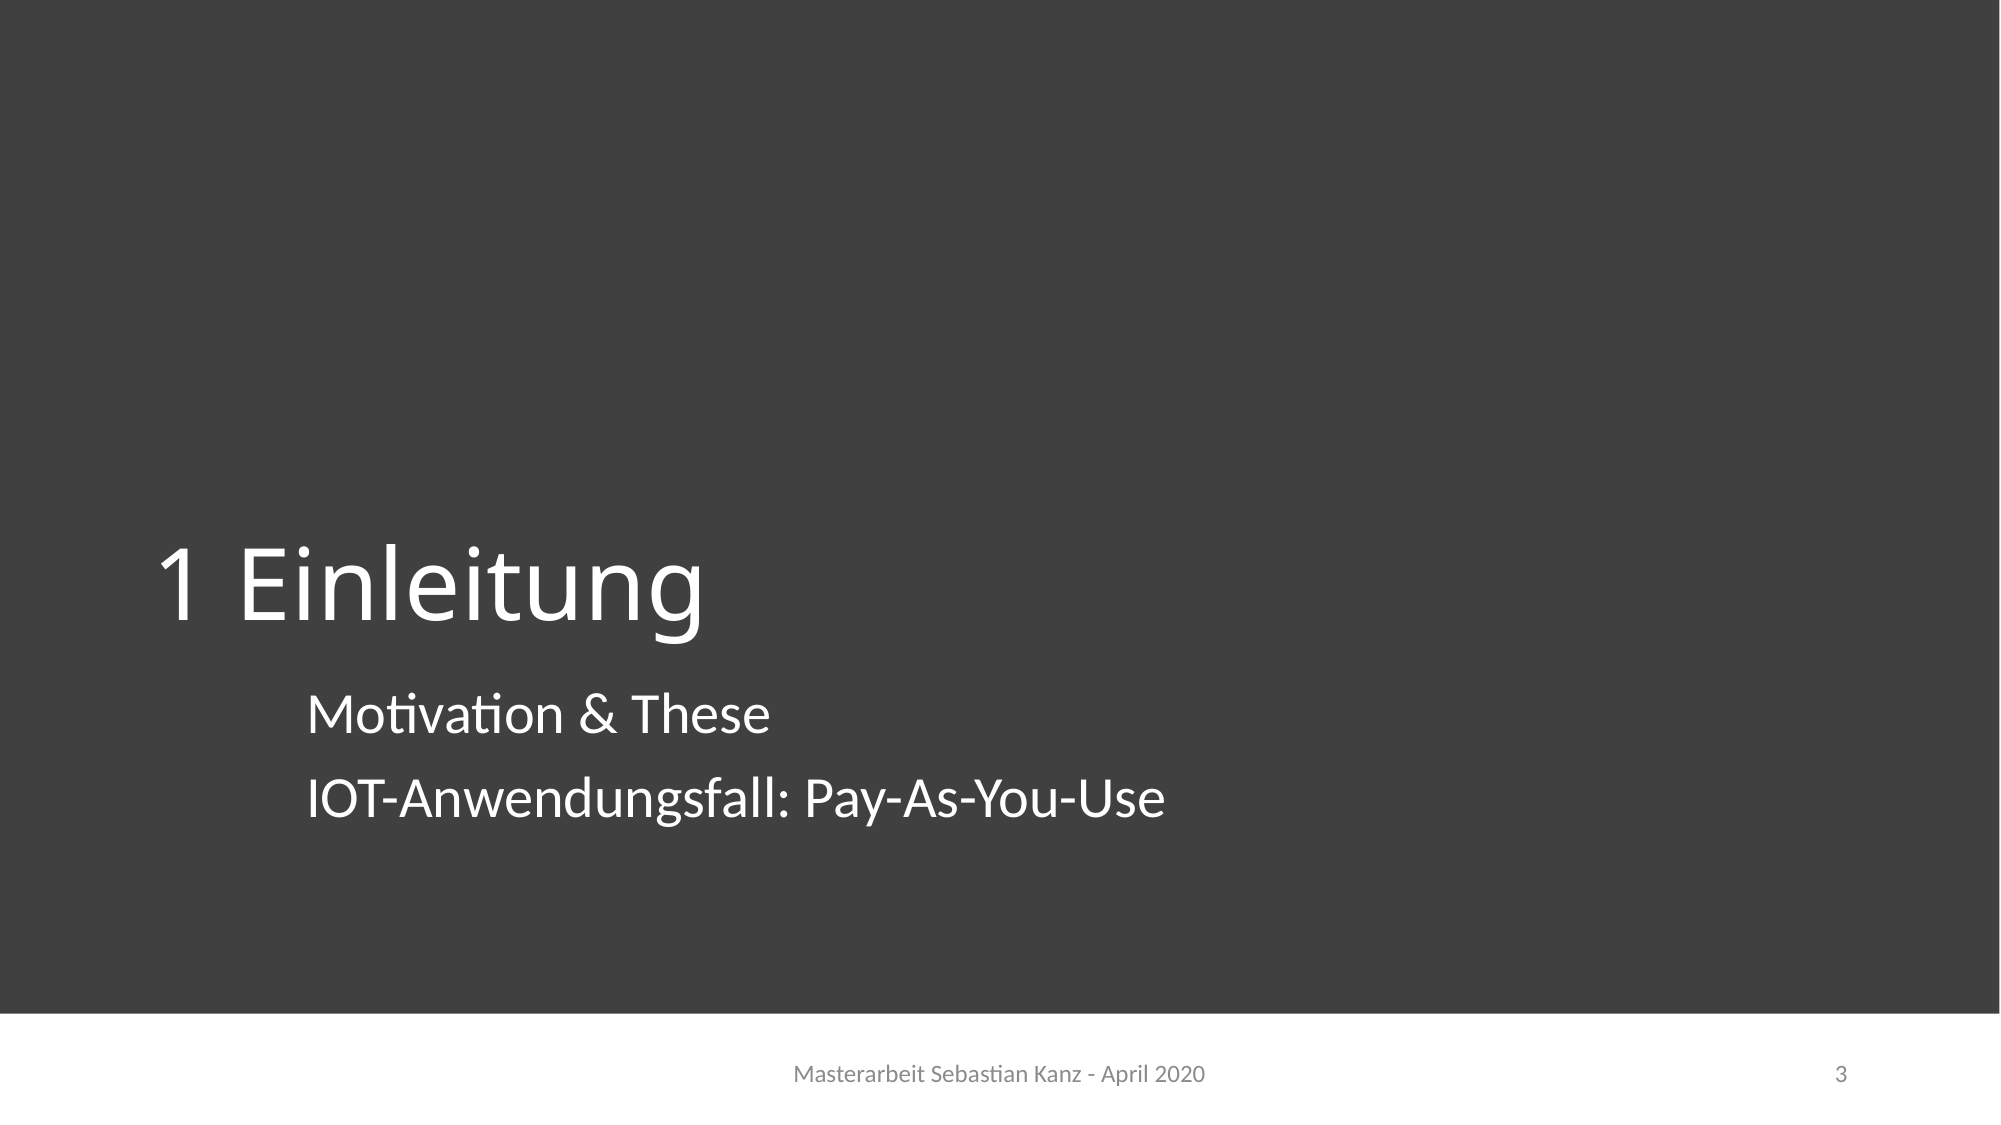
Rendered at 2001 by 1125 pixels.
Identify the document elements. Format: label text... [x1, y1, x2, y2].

footer Masterarbeit Sebastian Kanz - April 2020 [662, 1042, 1338, 1103]
list Motivation & These IOT-Anwendungsfall: Pay-As-You-Use [141, 675, 1863, 900]
slide_number 3 [1412, 1042, 1863, 1103]
text_box [0, 0, 2000, 1015]
title 1 Einleitung [138, 98, 1863, 650]
